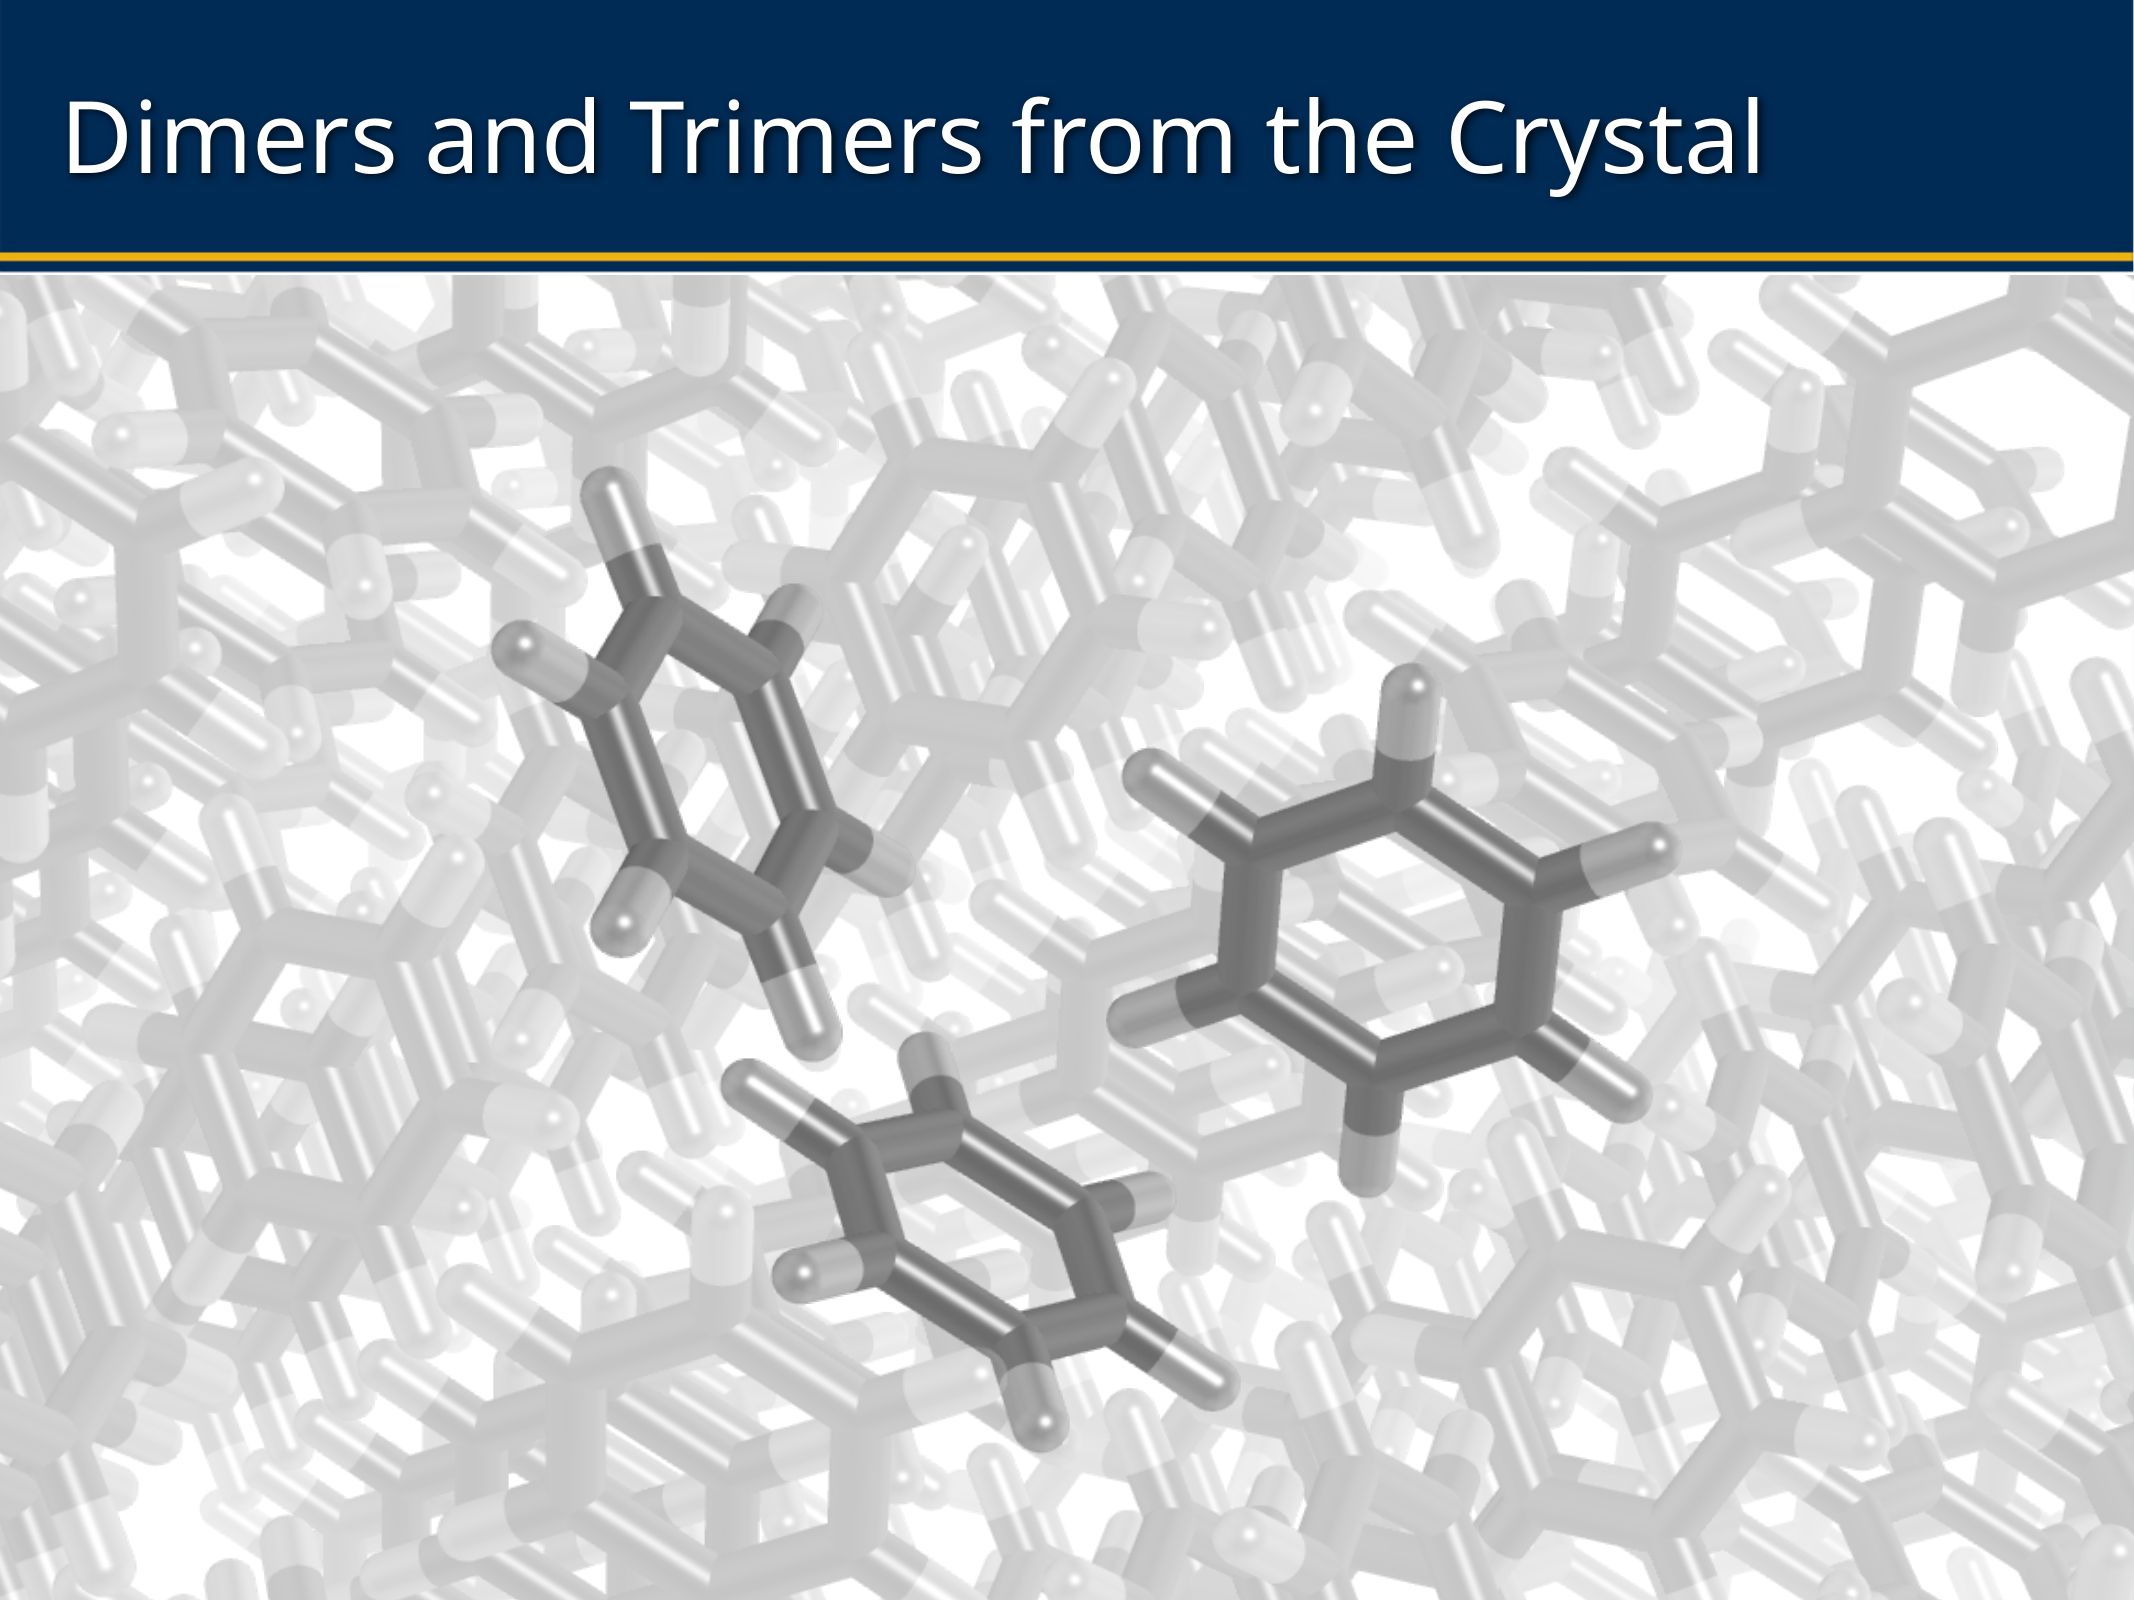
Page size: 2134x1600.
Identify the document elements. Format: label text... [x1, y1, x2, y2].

picture [0, 275, 2134, 1600]
picture [0, 0, 2134, 273]
title Dimers and Trimers from the Crystal [54, 0, 2098, 267]
